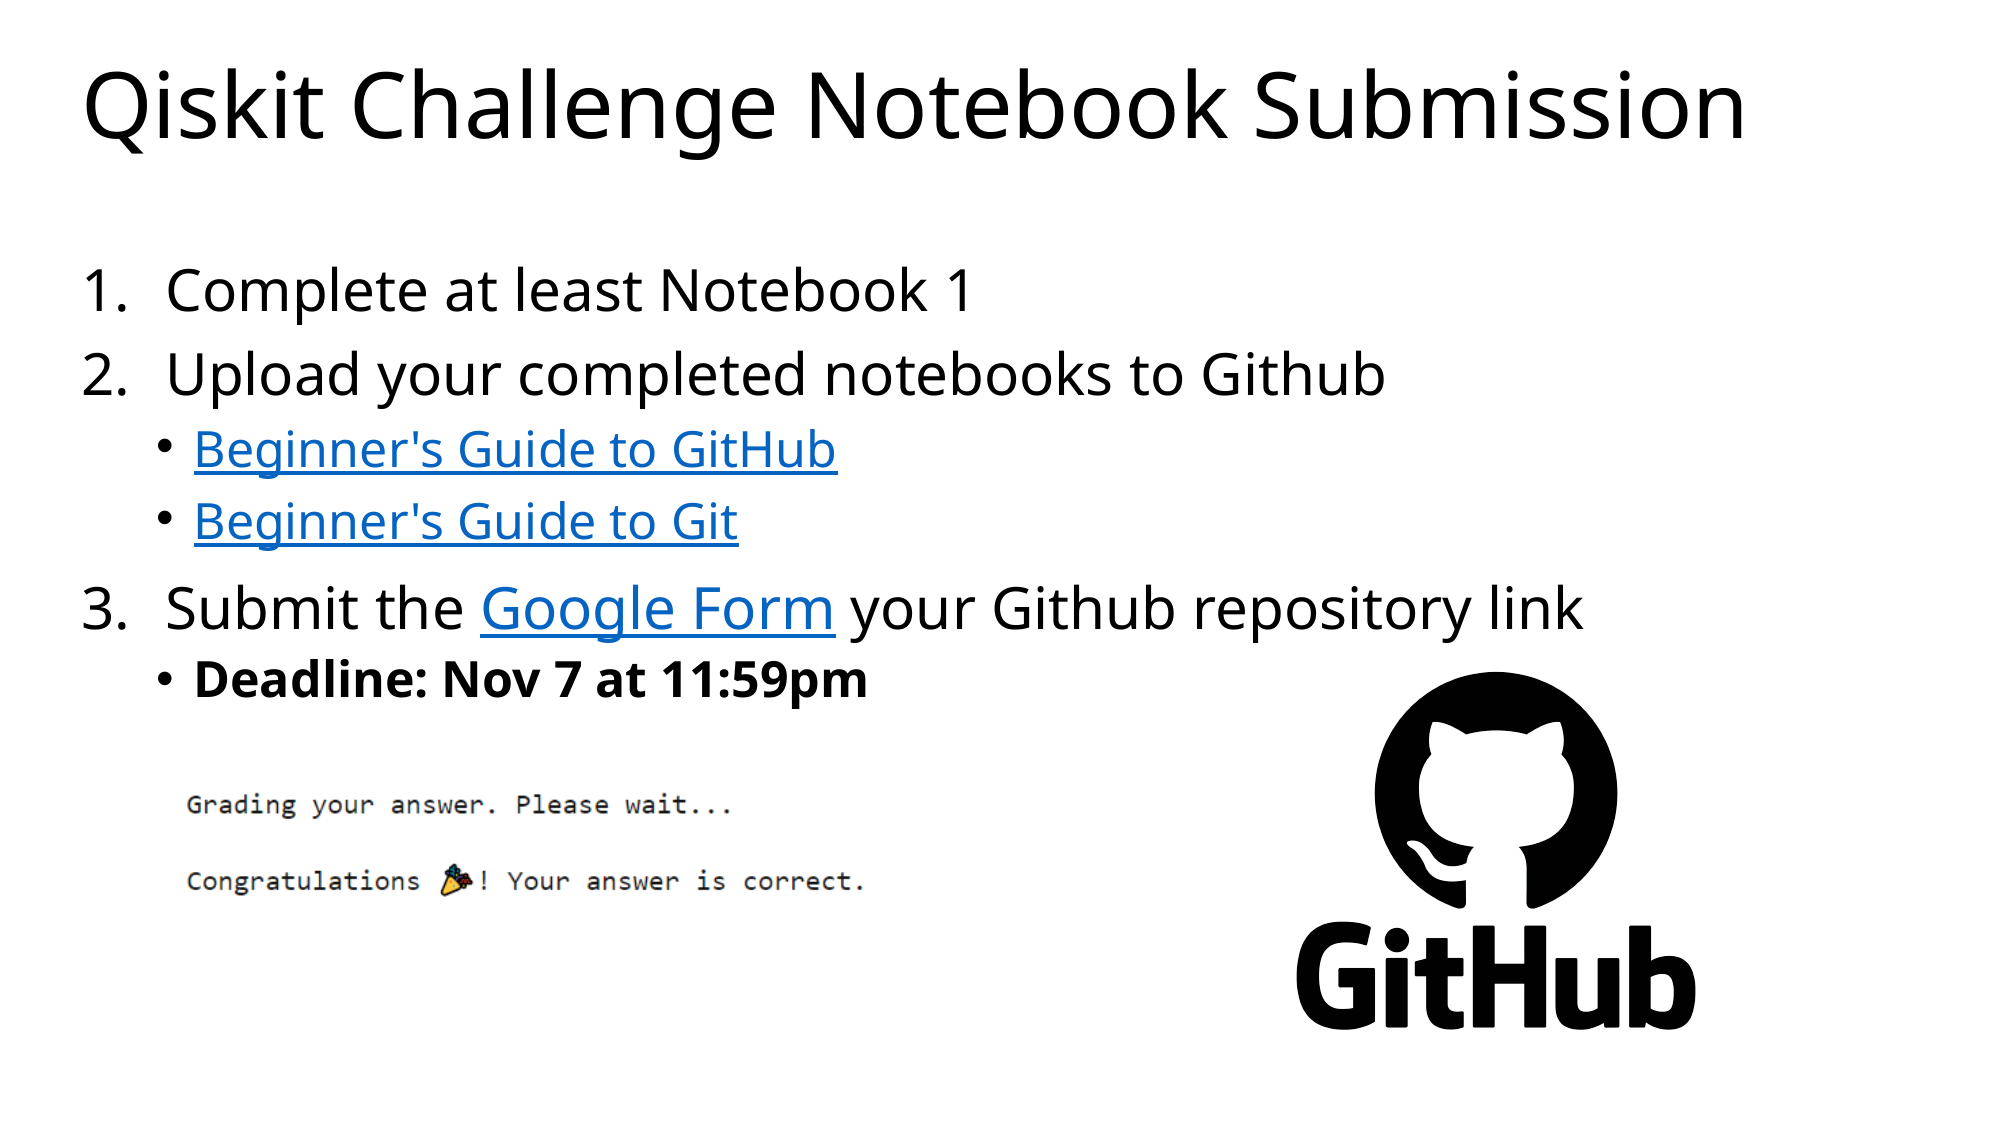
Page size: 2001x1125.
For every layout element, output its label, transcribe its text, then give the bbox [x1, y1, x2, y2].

title Qiskit Challenge Notebook Submission [66, 0, 1934, 218]
list Complete at least Notebook 1 Upload your completed notebooks to Github Beginner's Guide to GitHub Beginner's Guide to Git Submit the Google Form your Github repository link Deadline: Nov 7 at 11:59pm [66, 253, 1934, 1007]
picture [1168, 666, 1824, 1035]
picture [159, 774, 905, 927]
